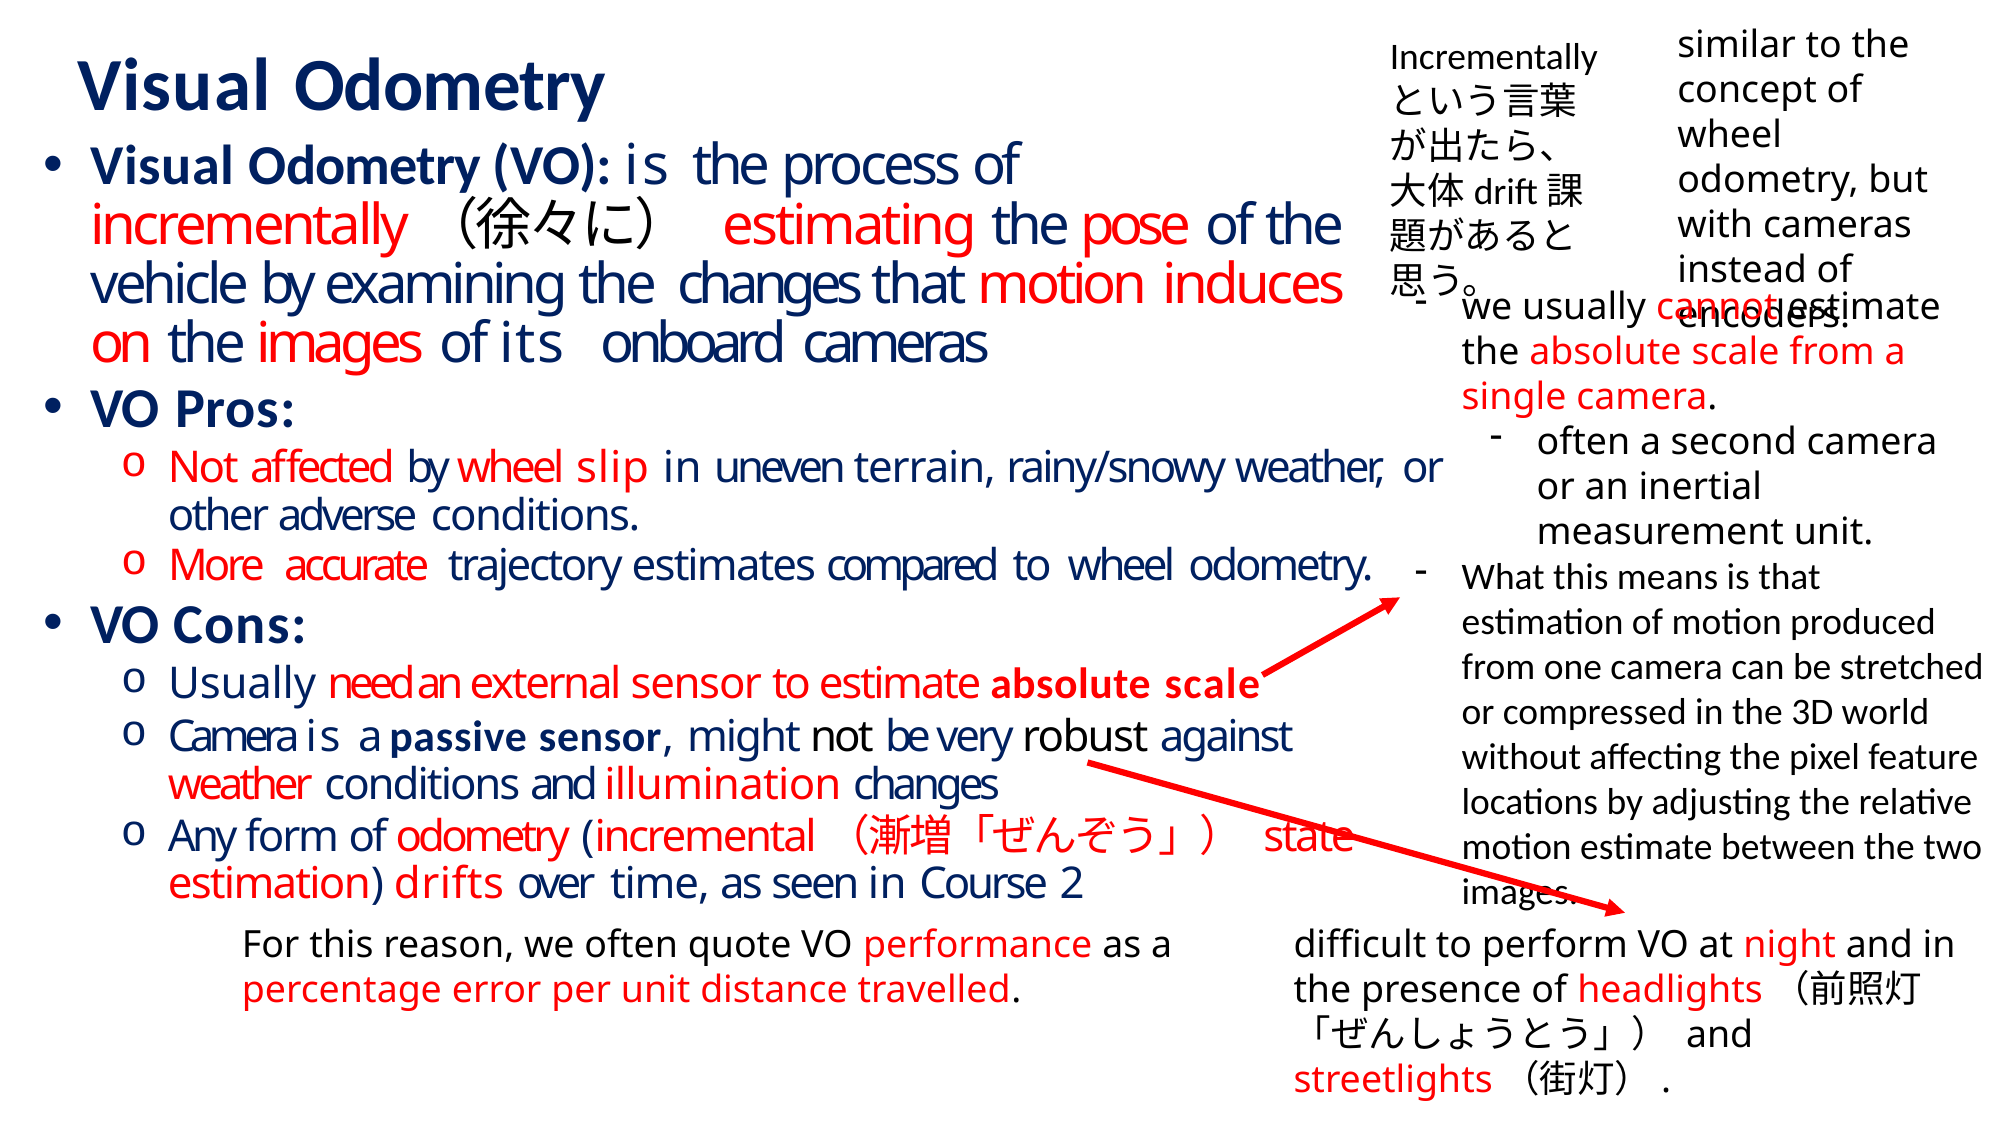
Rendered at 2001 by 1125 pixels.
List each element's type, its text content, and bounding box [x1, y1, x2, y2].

text_box Visual Odometry (VO): is the process of incrementally（徐々に） estimating the pose of the vehicle by examining the changes that motion induces on the images of its onboard cameras VO Pros: Not affected by wheel slip in uneven terrain, rainy/snowy weather, or other adverse conditions. More accurate trajectory estimates compared to wheel odometry. VO Cons: Usually need an external sensor to estimate absolute scale Camera is a passive sensor, might not be very robust against weather conditions and illumination changes Any form of odometry (incremental（漸増「ぜんぞう」） state estimation) drifts over time, as seen in Course 2 [41, 127, 1399, 908]
text_box similar to the concept of wheel odometry, but with cameras instead of encoders. [1662, 12, 1963, 274]
text_box For this reason, we often quote VO performance as a percentage error per unit distance travelled. [227, 912, 1228, 1018]
text_box Incrementallyという言葉が出たら、大体drift課題があると思う。 [1374, 24, 1625, 310]
title Visual Odometry [75, 33, 611, 127]
text_box we usually cannot estimate the absolute scale from a single camera. often a second camera or an inertial measurement unit. What this means is that estimation of motion produced from one camera can be stretched or compressed in the 3D world without affecting the pixel feature locations by adjusting the relative motion estimate between the two images. [1399, 274, 2000, 920]
text_box difficult to perform VO at night and in the presence of headlights（前照灯「ぜんしょうとう」） and streetlights（街灯）. [1278, 912, 1972, 1108]
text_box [1087, 762, 1626, 913]
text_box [1262, 577, 1401, 676]
